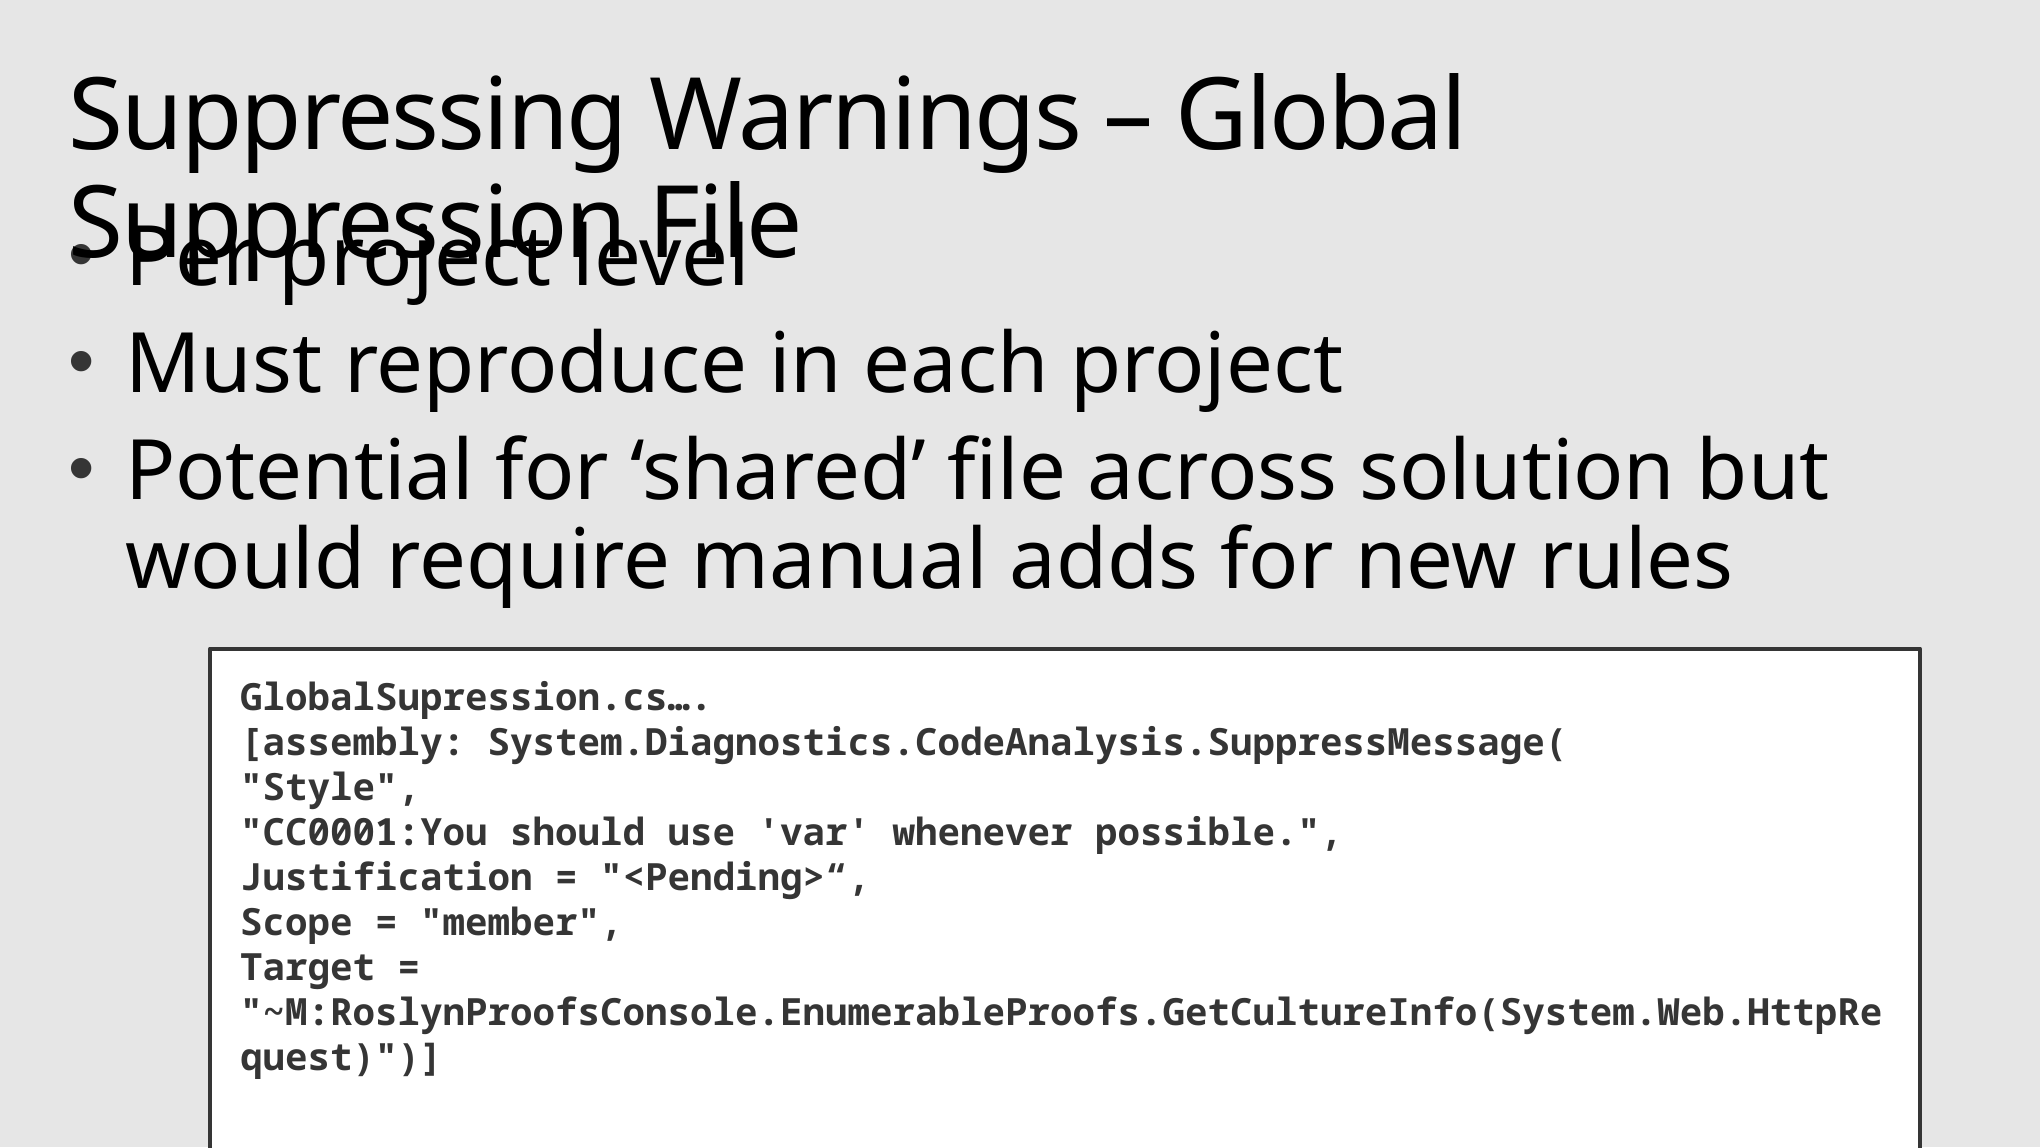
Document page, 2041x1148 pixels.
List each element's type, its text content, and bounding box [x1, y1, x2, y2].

text_box GlobalSupression.cs…. [assembly: System.Diagnostics.CodeAnalysis.SuppressMessage( "Style", "CC0001:You should use 'var' whenever possible.", Justification = "<Pending>“, Scope = "member", Target = "~M:RoslynProofsConsole.EnumerableProofs.GetCultureInfo(System.Web.HttpRequest)")] [210, 648, 1920, 1148]
list Per project level Must reproduce in each project Potential for ‘shared’ file across solution but would require manual adds for new rules [45, 199, 1996, 634]
title Suppressing Warnings – Global Suppression File [45, 48, 1996, 199]
